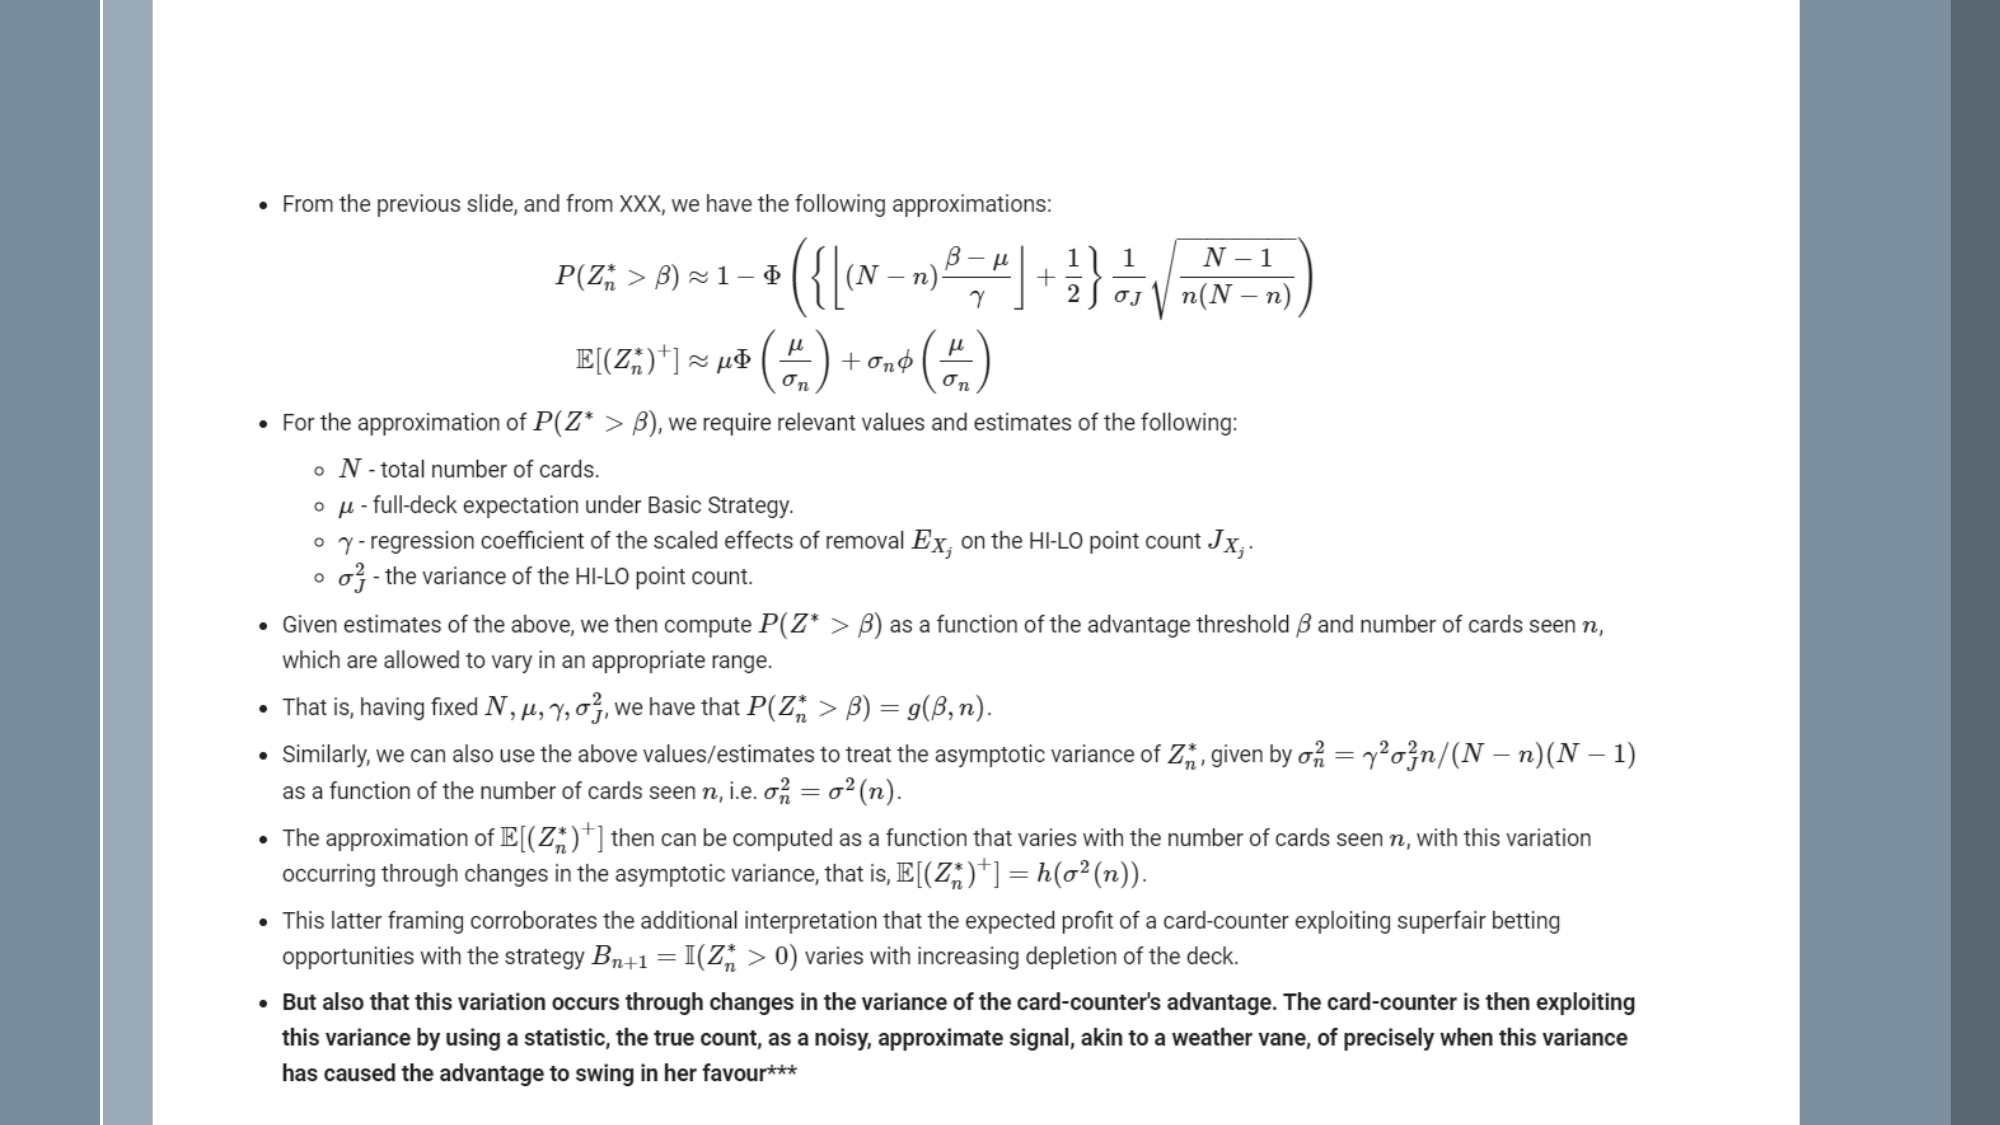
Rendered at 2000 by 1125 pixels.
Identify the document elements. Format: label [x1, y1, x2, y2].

picture [243, 184, 1727, 1094]
